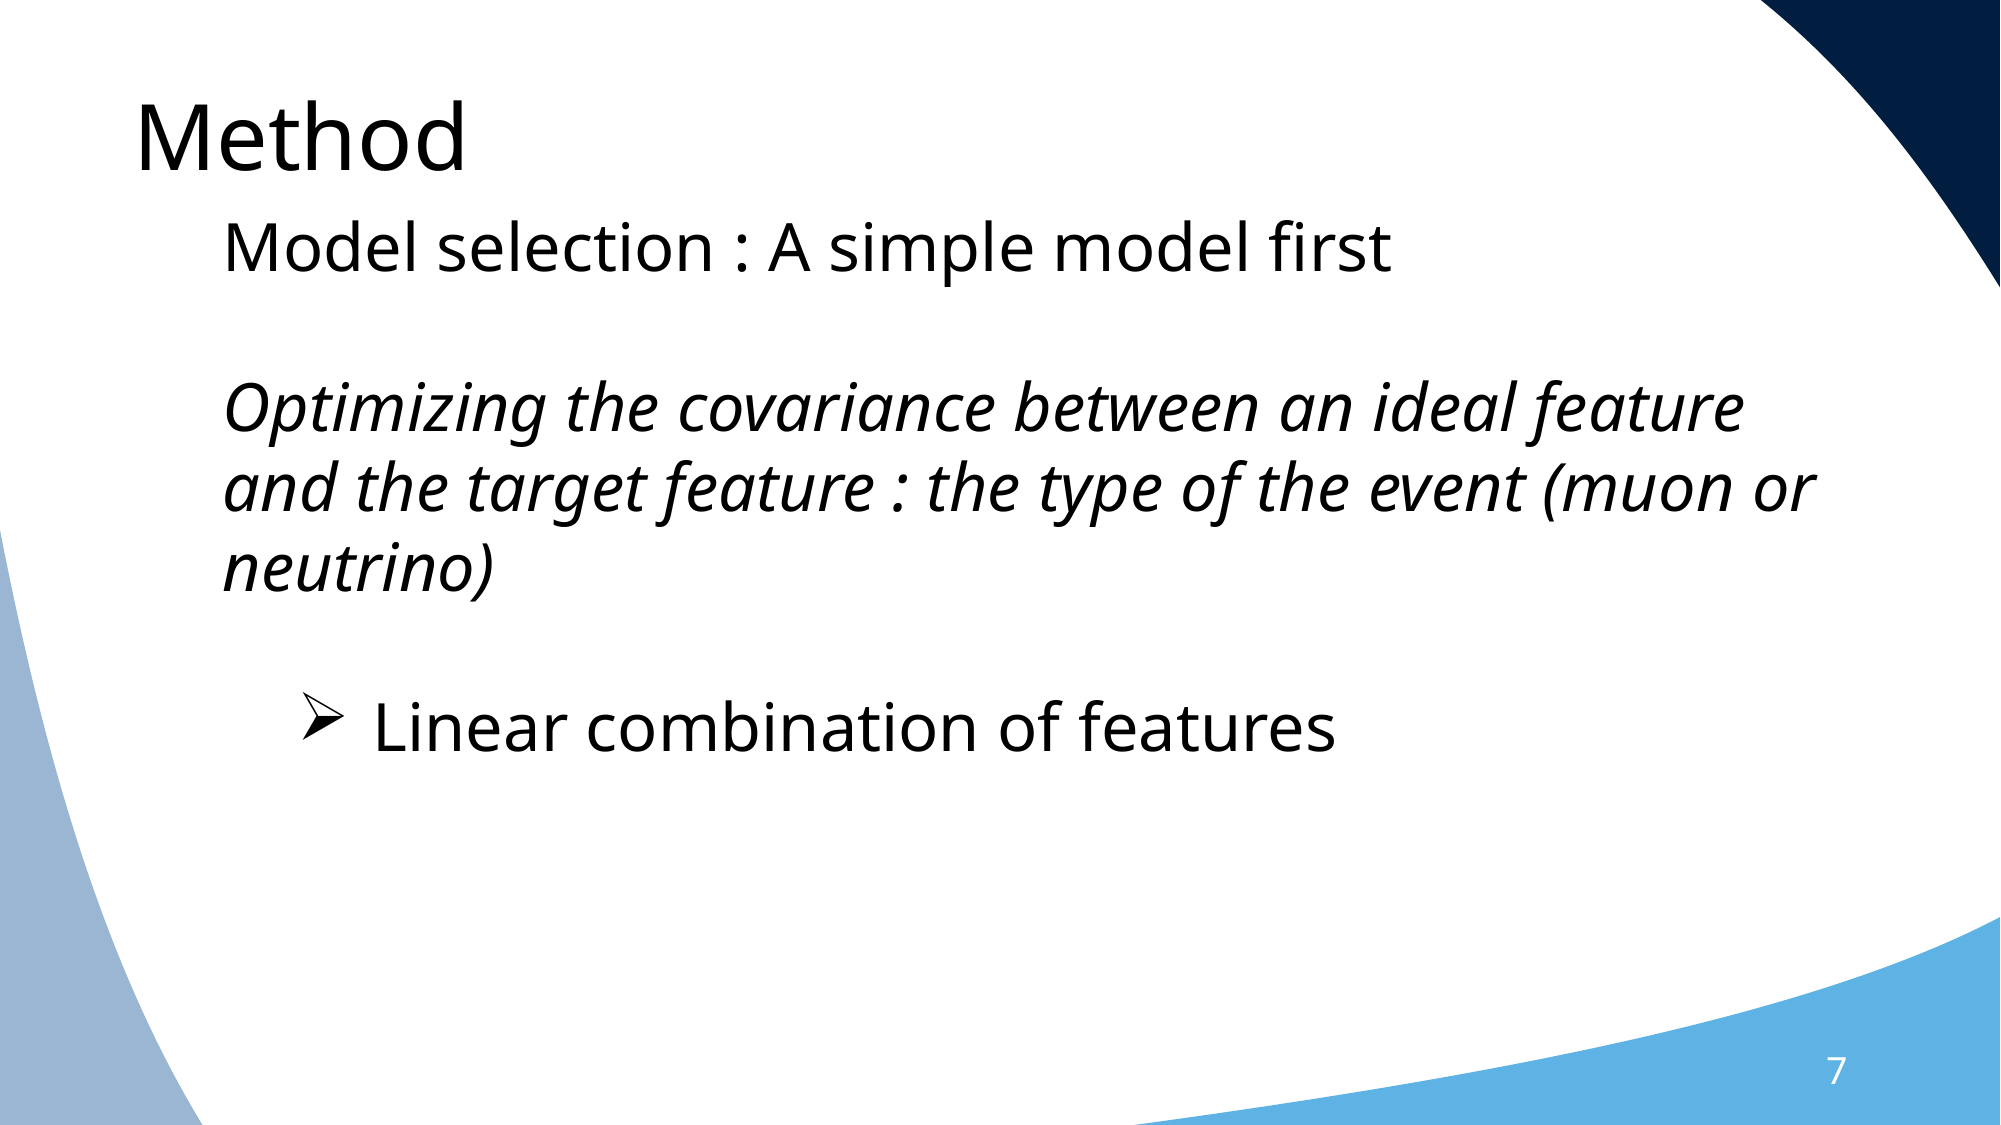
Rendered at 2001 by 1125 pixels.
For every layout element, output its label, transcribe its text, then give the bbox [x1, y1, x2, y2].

text_box Model selection : A simple model first Optimizing the covariance between an ideal feature and the target feature : the type of the event (muon or neutrino) Linear combination of features [207, 197, 1863, 772]
text_box [1126, 915, 2000, 1125]
text_box Method [118, 71, 1677, 197]
text_box [0, 524, 204, 1125]
slide_number 7 [1412, 1042, 1863, 1103]
text_box [1759, 0, 2000, 290]
